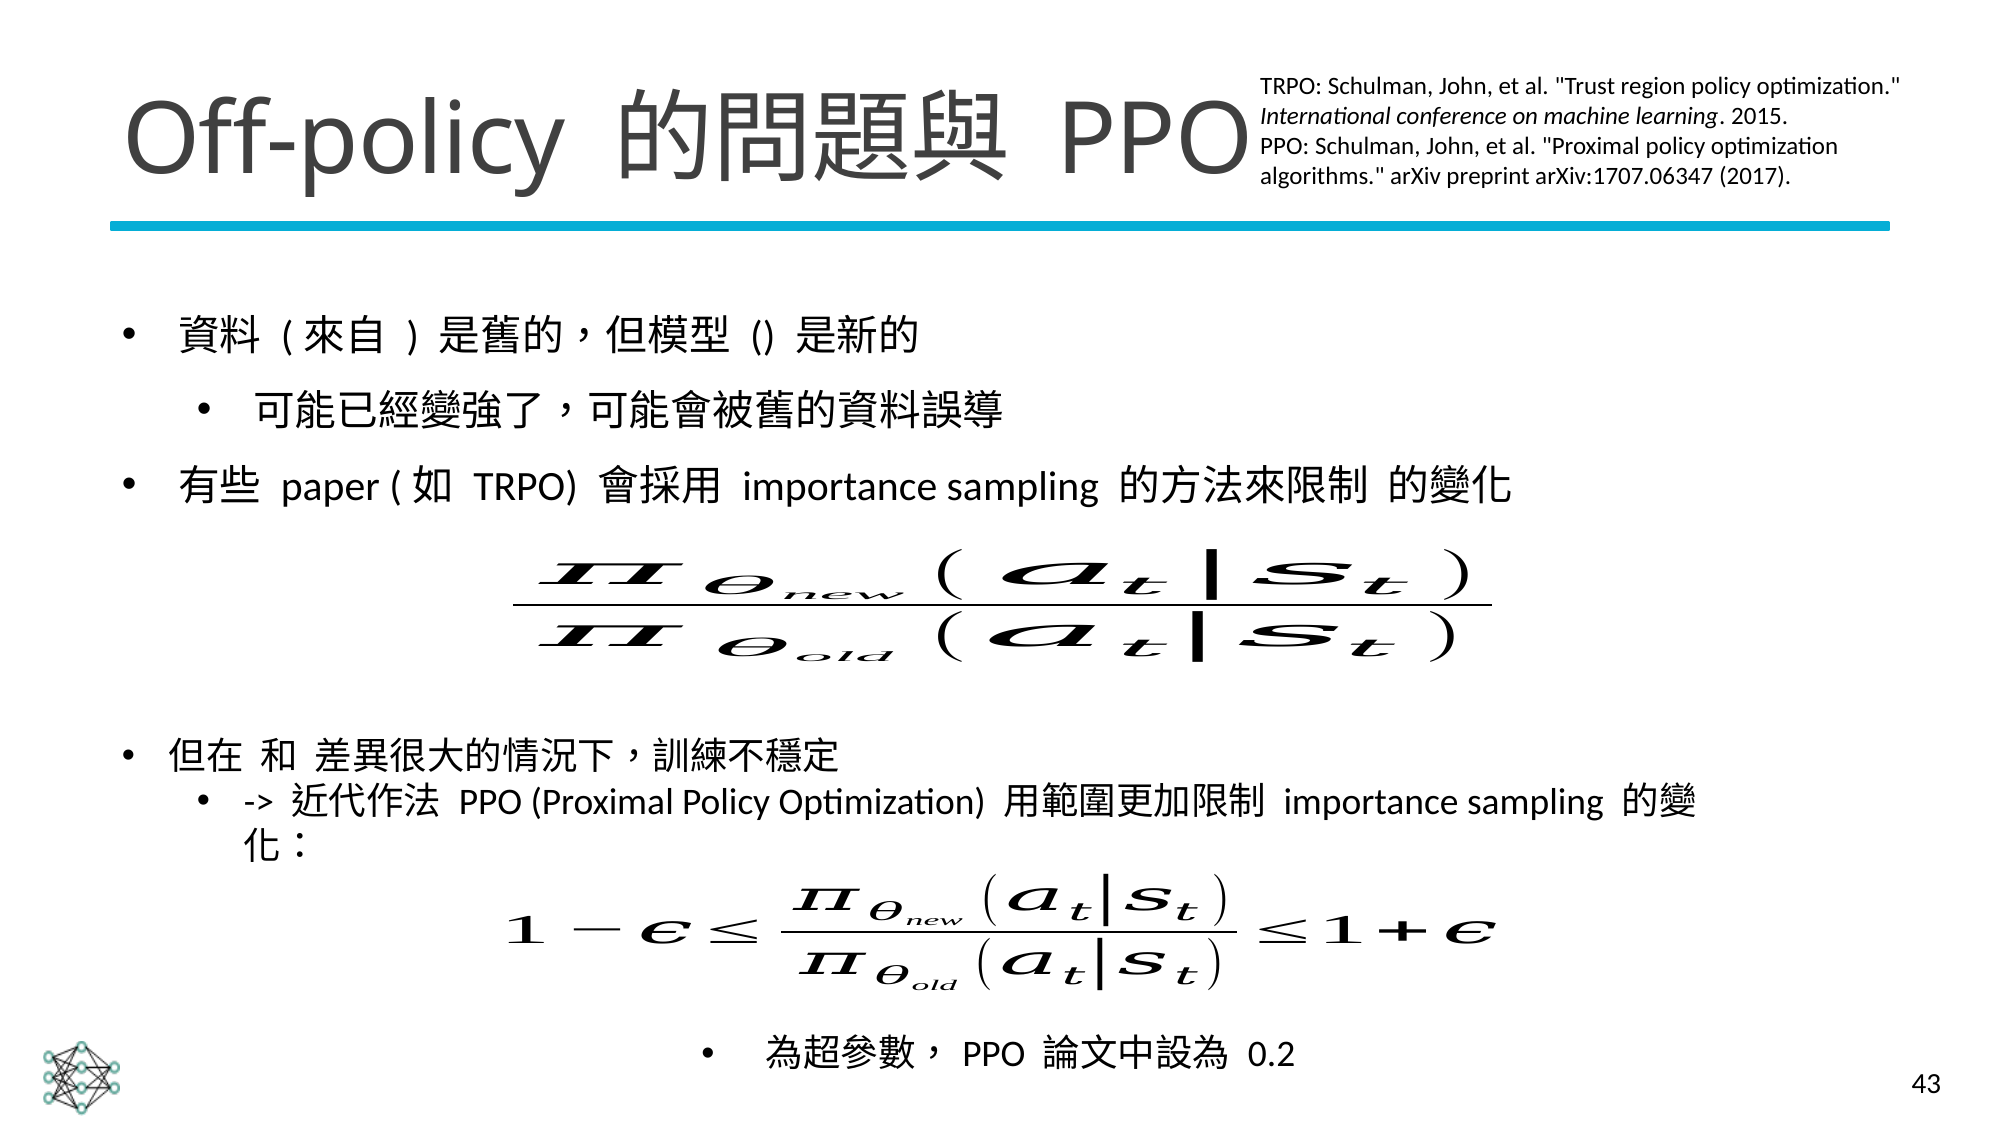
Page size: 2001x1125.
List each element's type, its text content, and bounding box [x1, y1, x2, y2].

text_box TRPO: Schulman, John, et al. "Trust region policy optimization." International conference on machine learning. 2015. PPO: Schulman, John, et al. "Proximal policy optimization algorithms." arXiv preprint arXiv:1707.06347 (2017). [1245, 62, 1924, 197]
picture [43, 1041, 120, 1116]
title Off-policy 的問題與 PPO [107, 58, 1899, 228]
slide_number 43 [1740, 1052, 1957, 1113]
